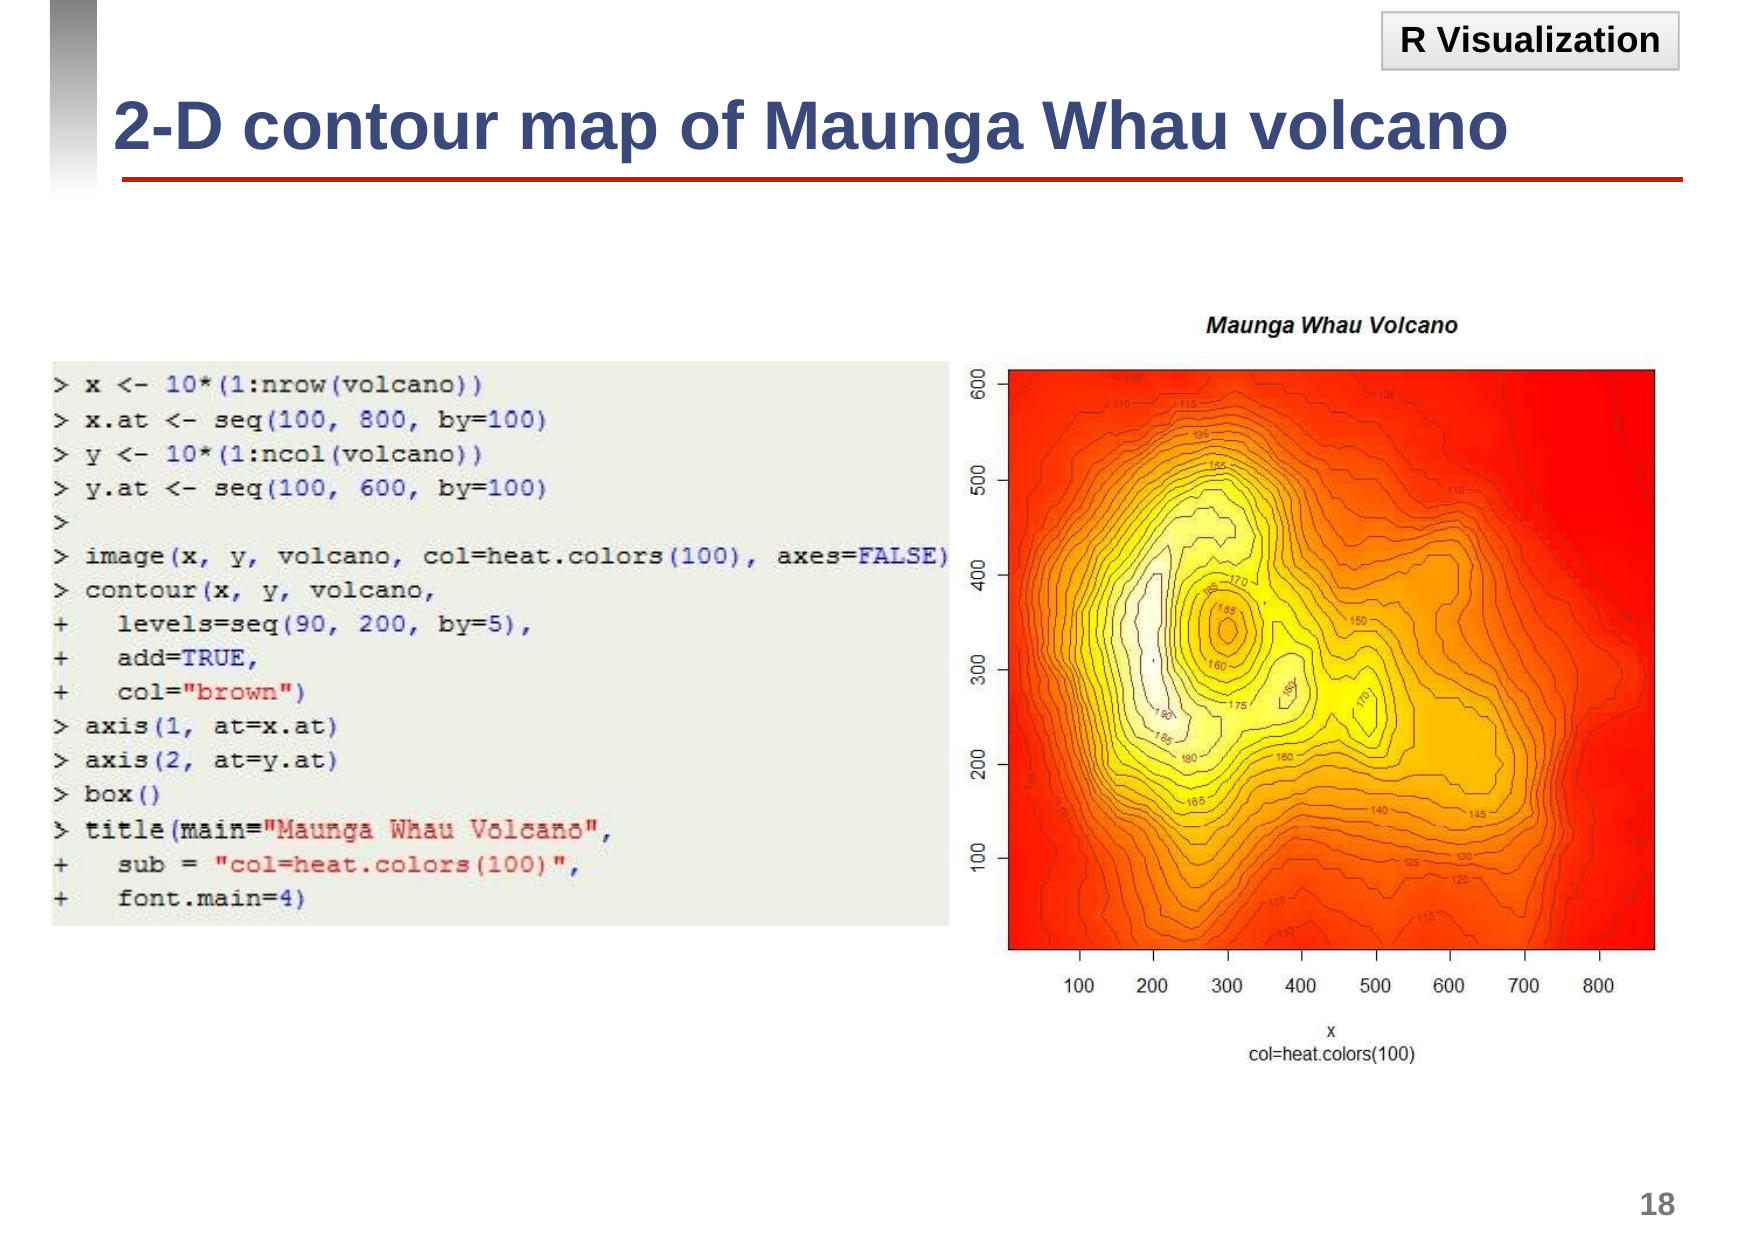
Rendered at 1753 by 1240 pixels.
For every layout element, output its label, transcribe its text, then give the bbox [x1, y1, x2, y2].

picture [49, 0, 97, 243]
text_box [950, 412, 1702, 826]
text_box [917, 826, 1702, 1064]
text_box [49, 826, 950, 926]
title 2-D contour map of Maunga Whau volcano [103, 63, 1649, 288]
text_box [49, 361, 950, 412]
text_box [1381, 11, 1680, 71]
text_box [1384, 14, 1677, 68]
slide_number 18 [1635, 1187, 1680, 1240]
text_box [917, 278, 1702, 412]
text_box [49, 412, 950, 826]
text_box R Visualization [1397, 15, 1663, 60]
